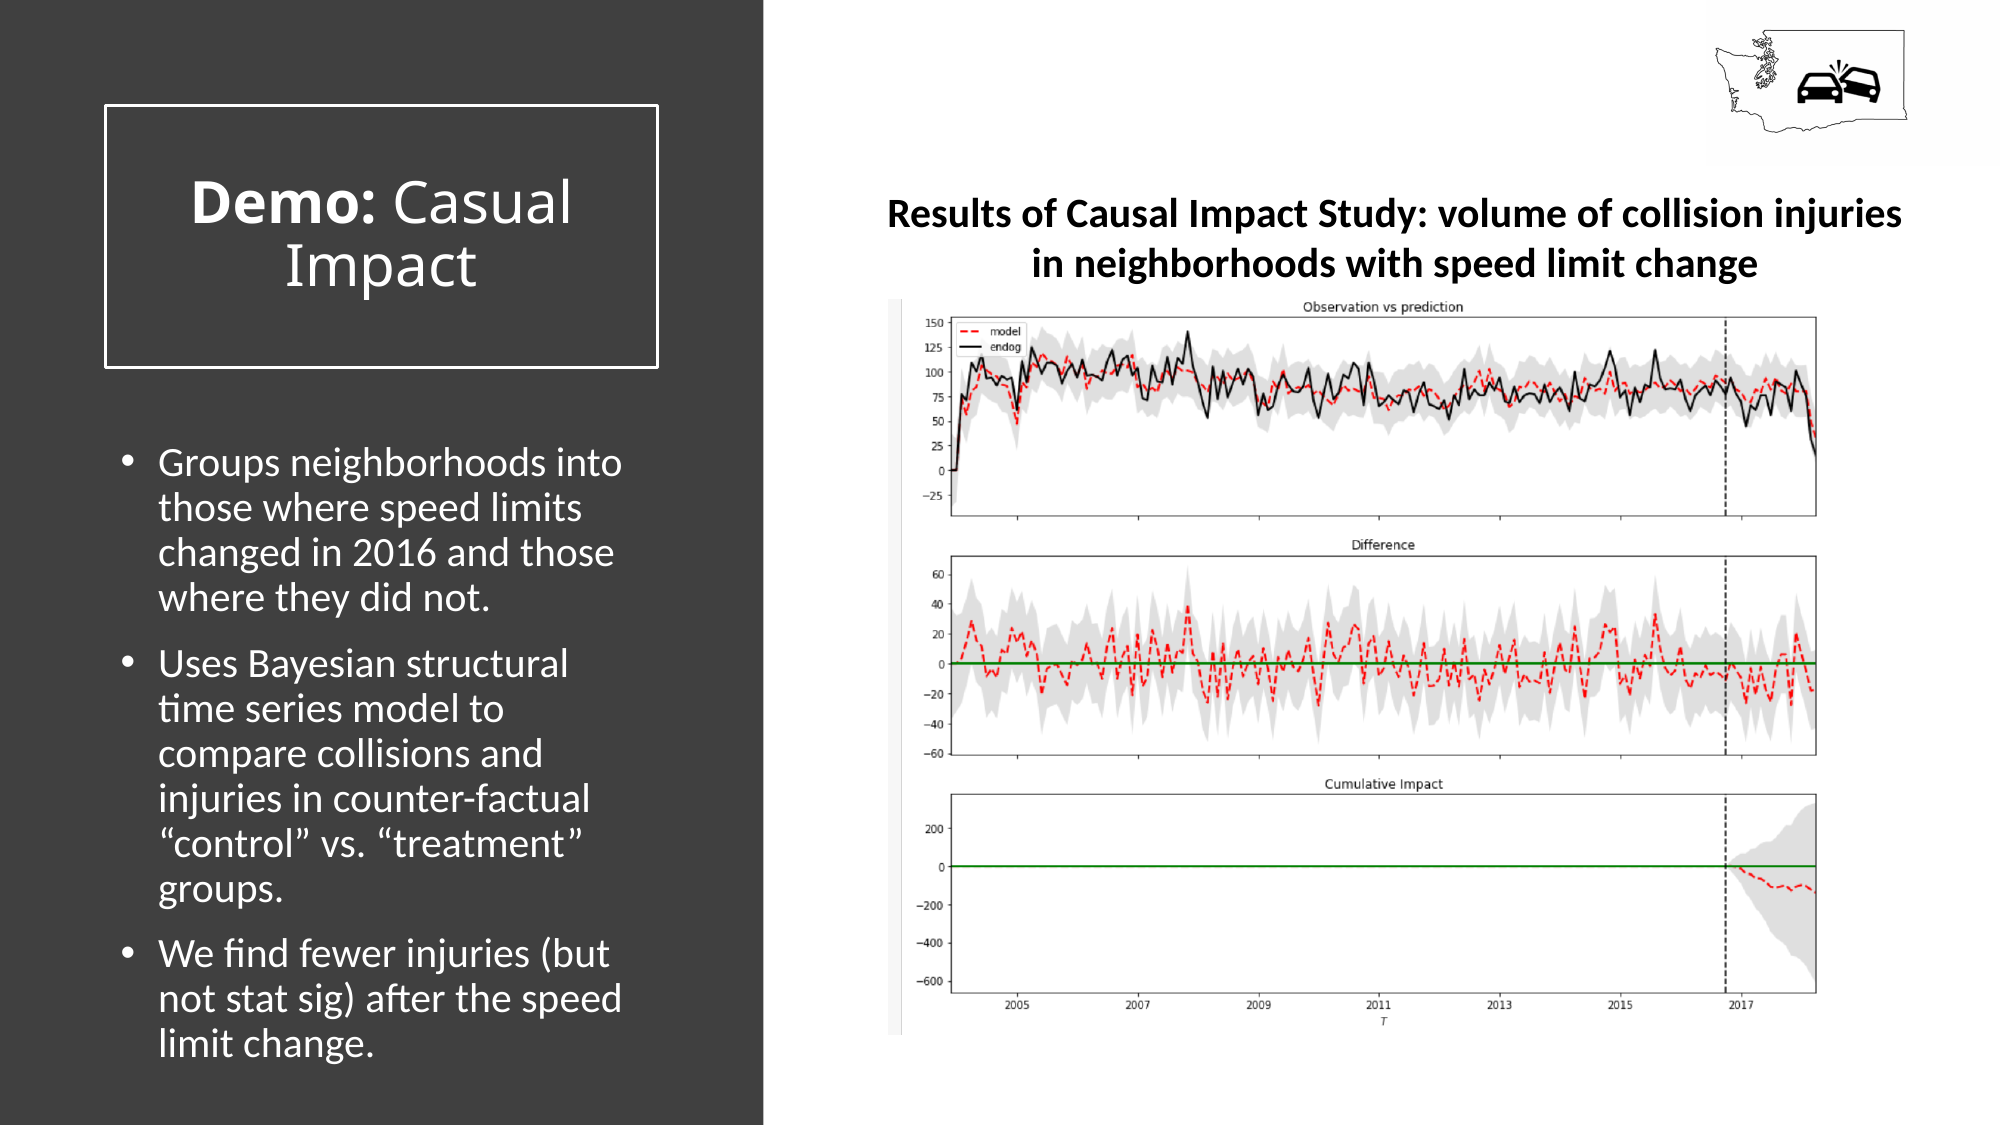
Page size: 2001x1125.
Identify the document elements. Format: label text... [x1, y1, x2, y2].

list Groups neighborhoods into those where speed limits changed in 2016 and those where they did not. Uses Bayesian structural time series model to compare collisions and injuries in counter-factual “control” vs. “treatment” groups. We find fewer injuries (but not stat sig) after the speed limit change. [105, 432, 658, 1045]
text_box [783, 950, 1764, 1063]
picture [1706, 0, 2000, 166]
text_box Results of Causal Impact Study: volume of collision injuries in neighborhoods with speed limit change [856, 178, 1935, 294]
title Demo: Casual Impact [105, 105, 658, 368]
text_box [0, 0, 764, 1125]
picture [887, 299, 1842, 1035]
